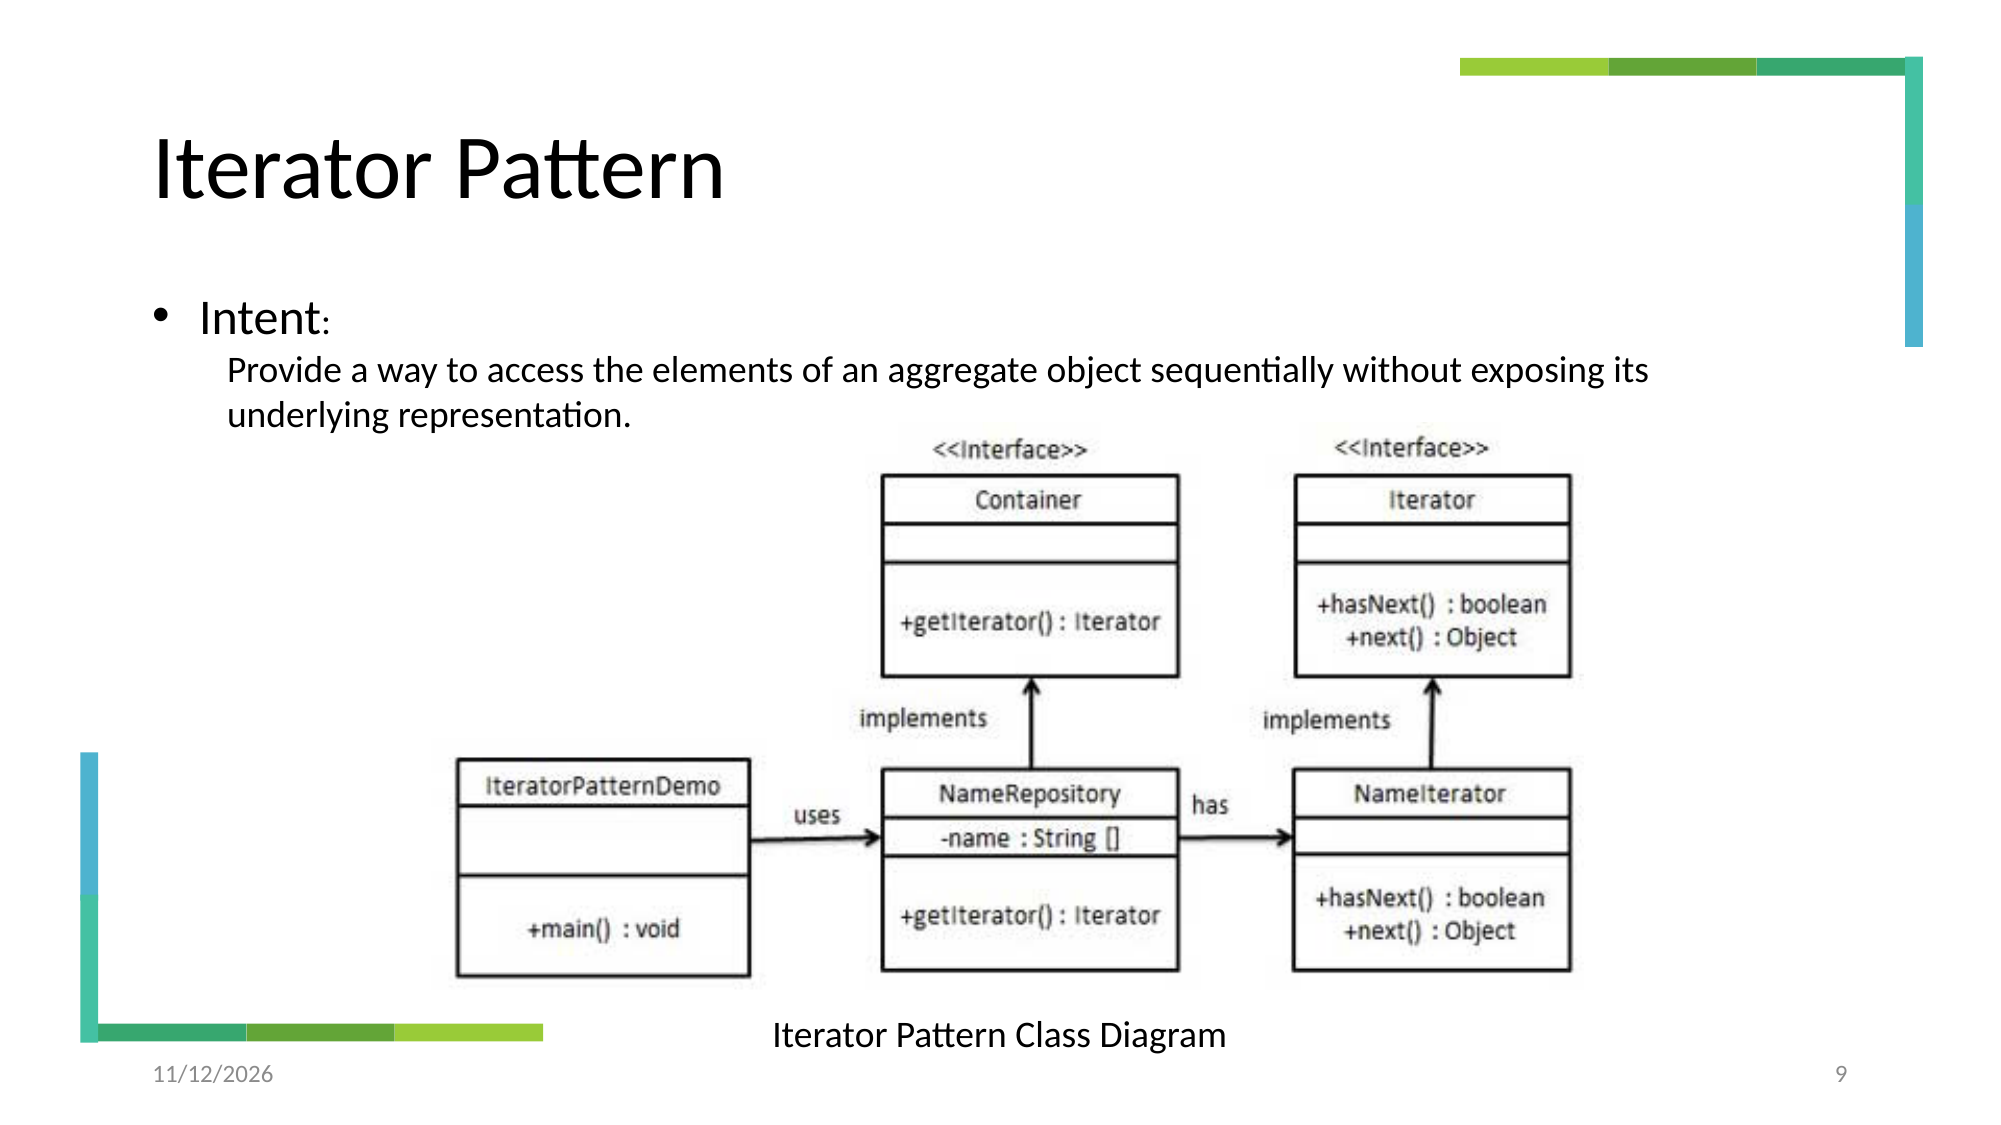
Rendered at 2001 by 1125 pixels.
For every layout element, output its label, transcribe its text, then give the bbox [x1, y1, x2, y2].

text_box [1460, 56, 1923, 347]
title Iterator Pattern [137, 59, 1460, 277]
slide_number 10 [1412, 1042, 1863, 1103]
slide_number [137, 1042, 588, 1103]
picture [416, 422, 1584, 992]
text_box Intent: Provide a way to access the elements of an aggregate object sequentially without exposing its underlying representation. [137, 277, 1700, 487]
text_box Iterator Pattern Class Diagram [757, 1002, 1243, 1062]
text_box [80, 752, 544, 1043]
